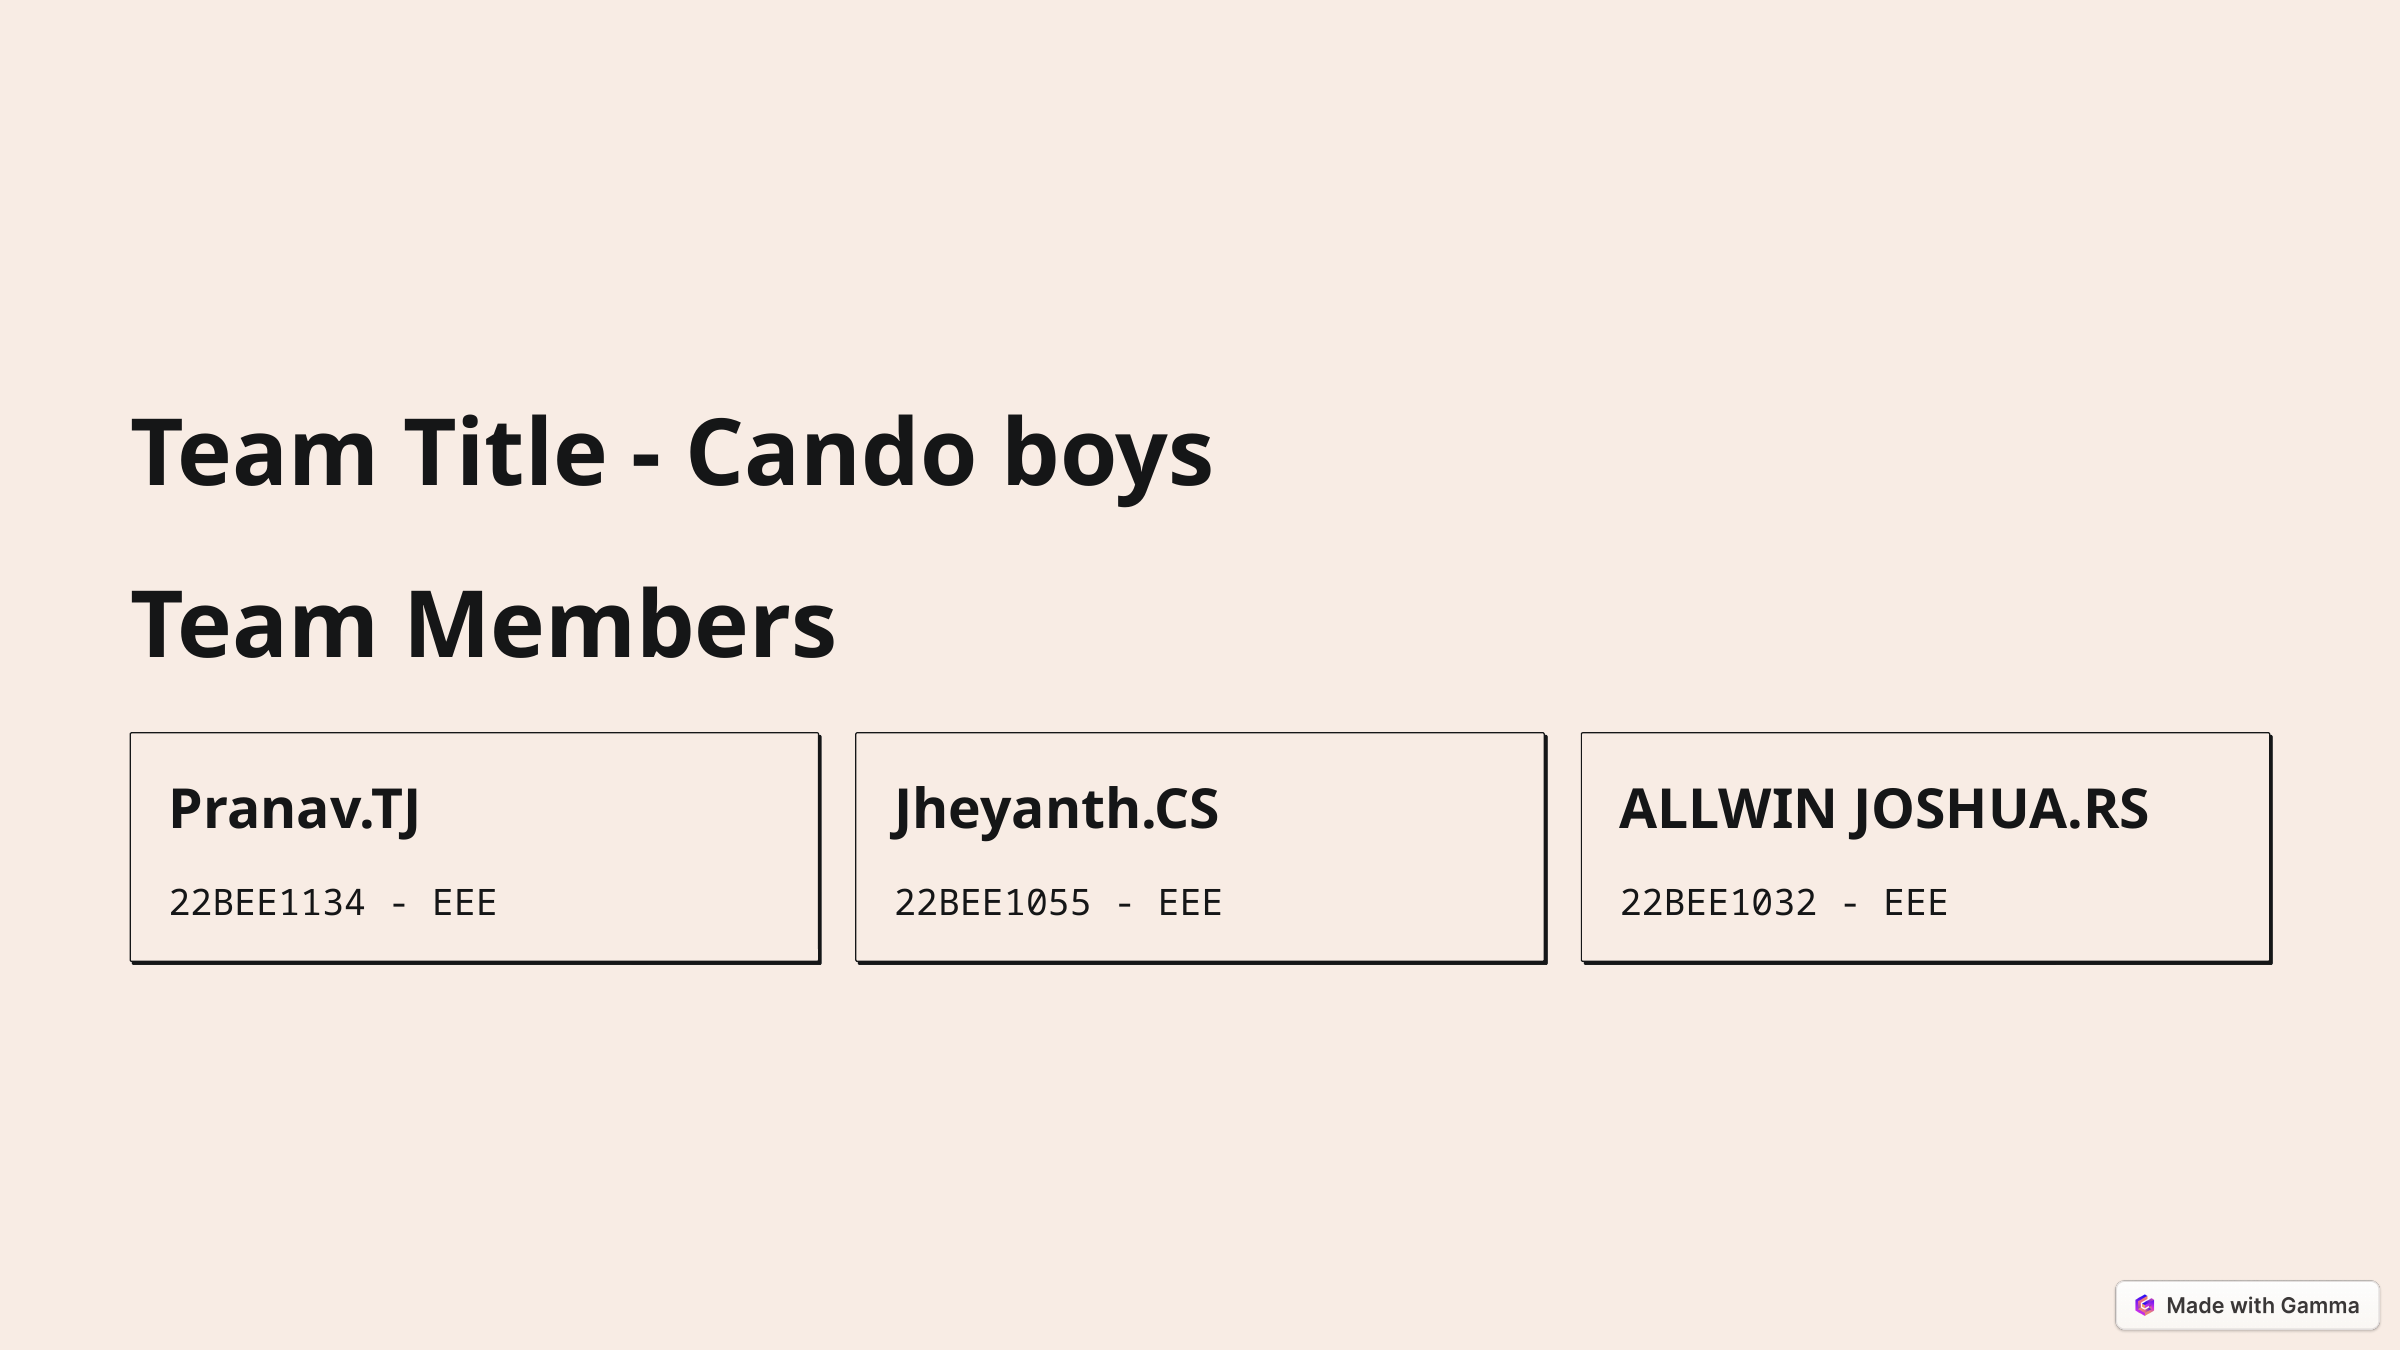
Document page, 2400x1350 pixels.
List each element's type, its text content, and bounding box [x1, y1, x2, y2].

text_box [130, 732, 819, 962]
text_box ALLWIN JOSHUA.RS [1619, 771, 2225, 841]
text_box [1581, 732, 2270, 962]
text_box Jheyanth.CS [894, 771, 1453, 841]
text_box Pranav.TJ [168, 771, 727, 841]
picture [2106, 1271, 2389, 1339]
text_box 22BEE1134 - EEE [168, 863, 781, 923]
text_box [855, 732, 1545, 962]
text_box Team Title - Cando boys [130, 388, 1336, 505]
text_box 22BEE1032 - EEE [1619, 863, 2232, 923]
text_box 22BEE1055 - EEE [894, 863, 1506, 923]
text_box Team Members [130, 560, 1061, 677]
